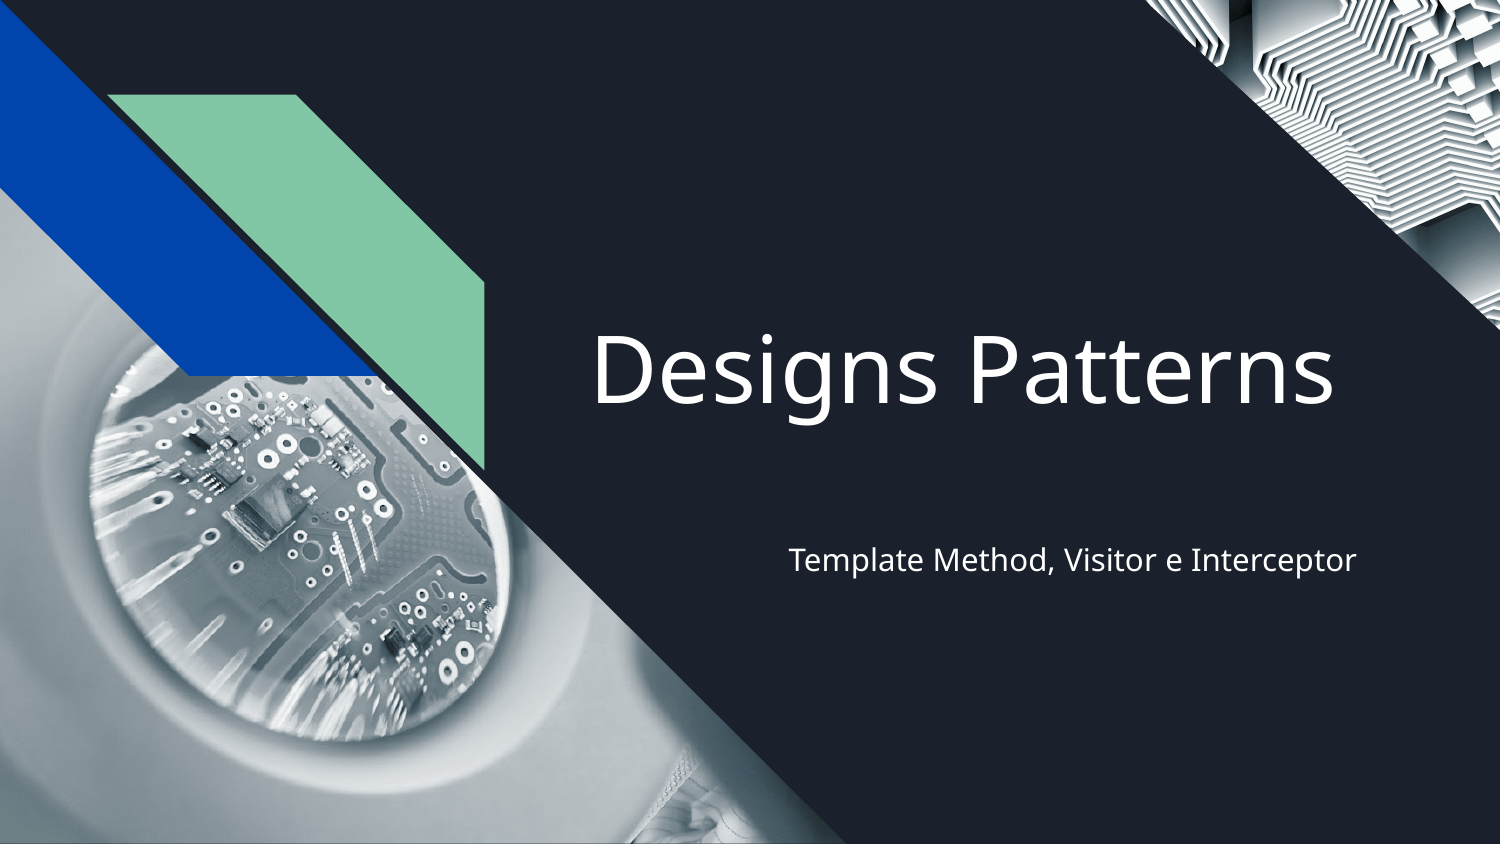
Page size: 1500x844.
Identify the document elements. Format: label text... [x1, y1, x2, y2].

title Designs Patterns [574, 295, 1422, 449]
picture [0, 189, 847, 844]
picture [1144, 0, 1500, 331]
subtitle Template Method, Visitor e Interceptor [773, 519, 1422, 603]
